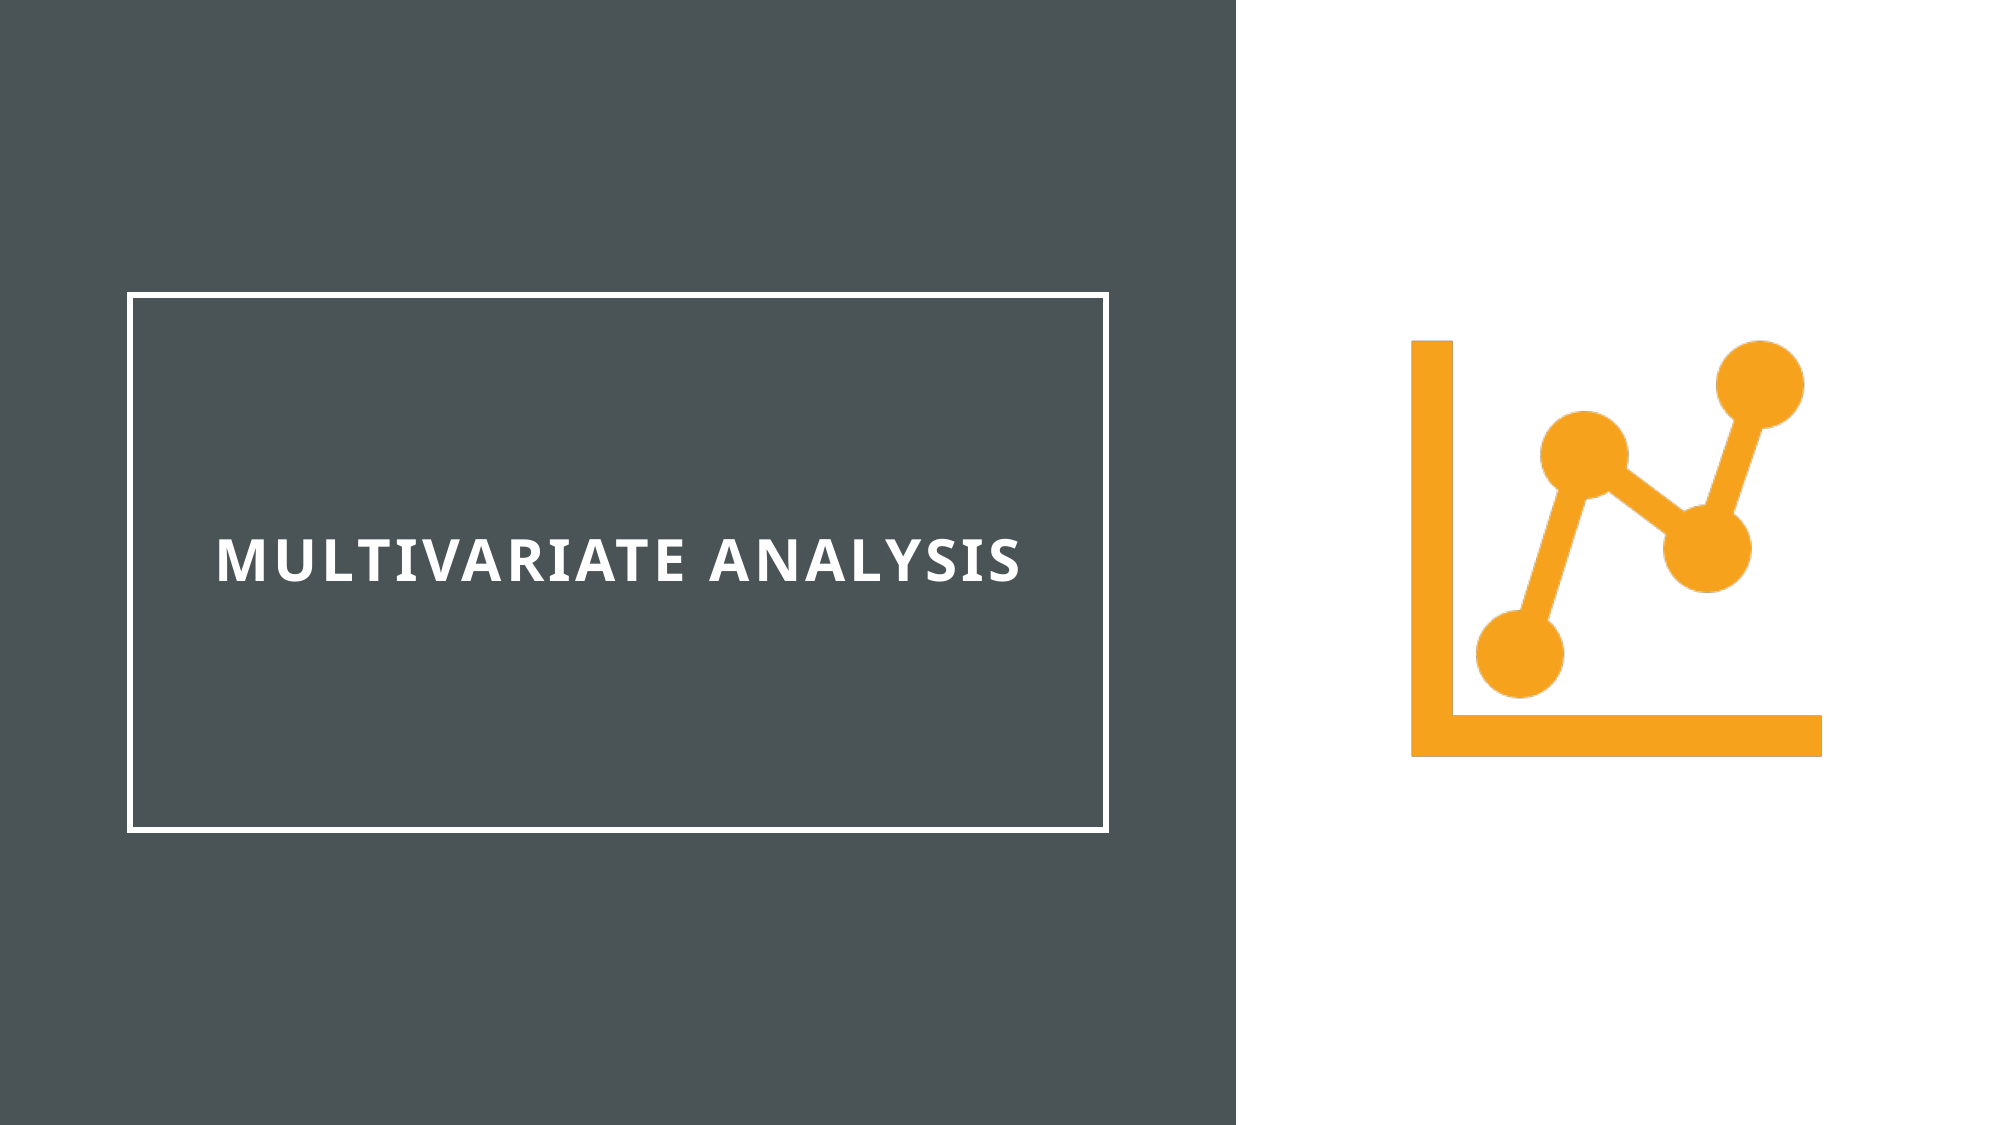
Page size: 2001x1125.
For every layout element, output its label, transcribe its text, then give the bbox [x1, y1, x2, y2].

text_box [1236, 0, 2000, 1125]
text_box [0, 0, 1236, 1125]
picture [1333, 268, 1895, 830]
title Multivariate Analysis [127, 292, 1109, 833]
